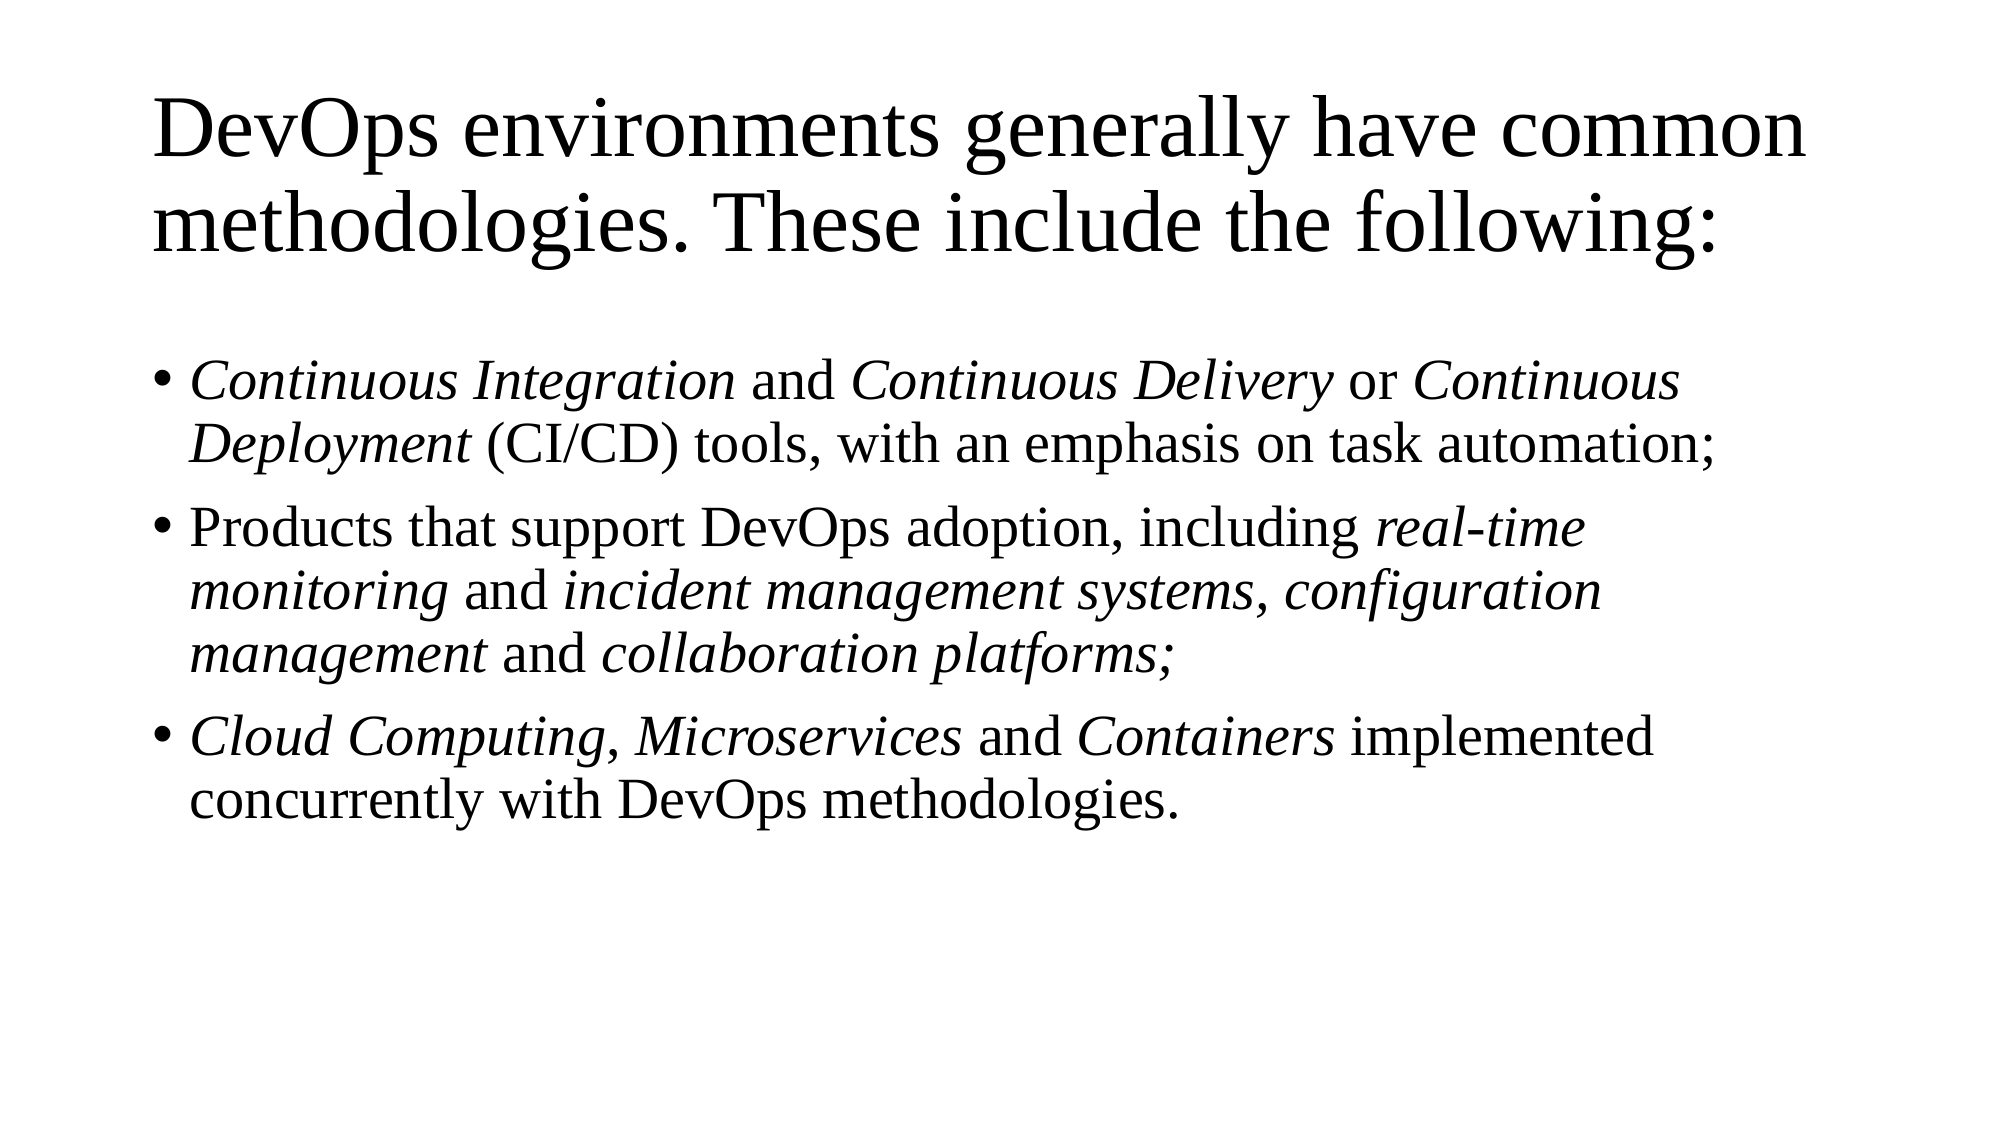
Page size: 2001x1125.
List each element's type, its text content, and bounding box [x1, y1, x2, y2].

list Continuous Integration and Continuous Delivery or Continuous Deployment (CI/CD) tools, with an emphasis on task automation; Products that support DevOps adoption, including real-time monitoring and incident management systems, configuration management and collaboration platforms; Cloud Computing, Microservices and Containers implemented concurrently with DevOps methodologies. [137, 342, 1863, 1056]
title DevOps environments generally have common methodologies. These include the following: [137, 66, 1863, 285]
